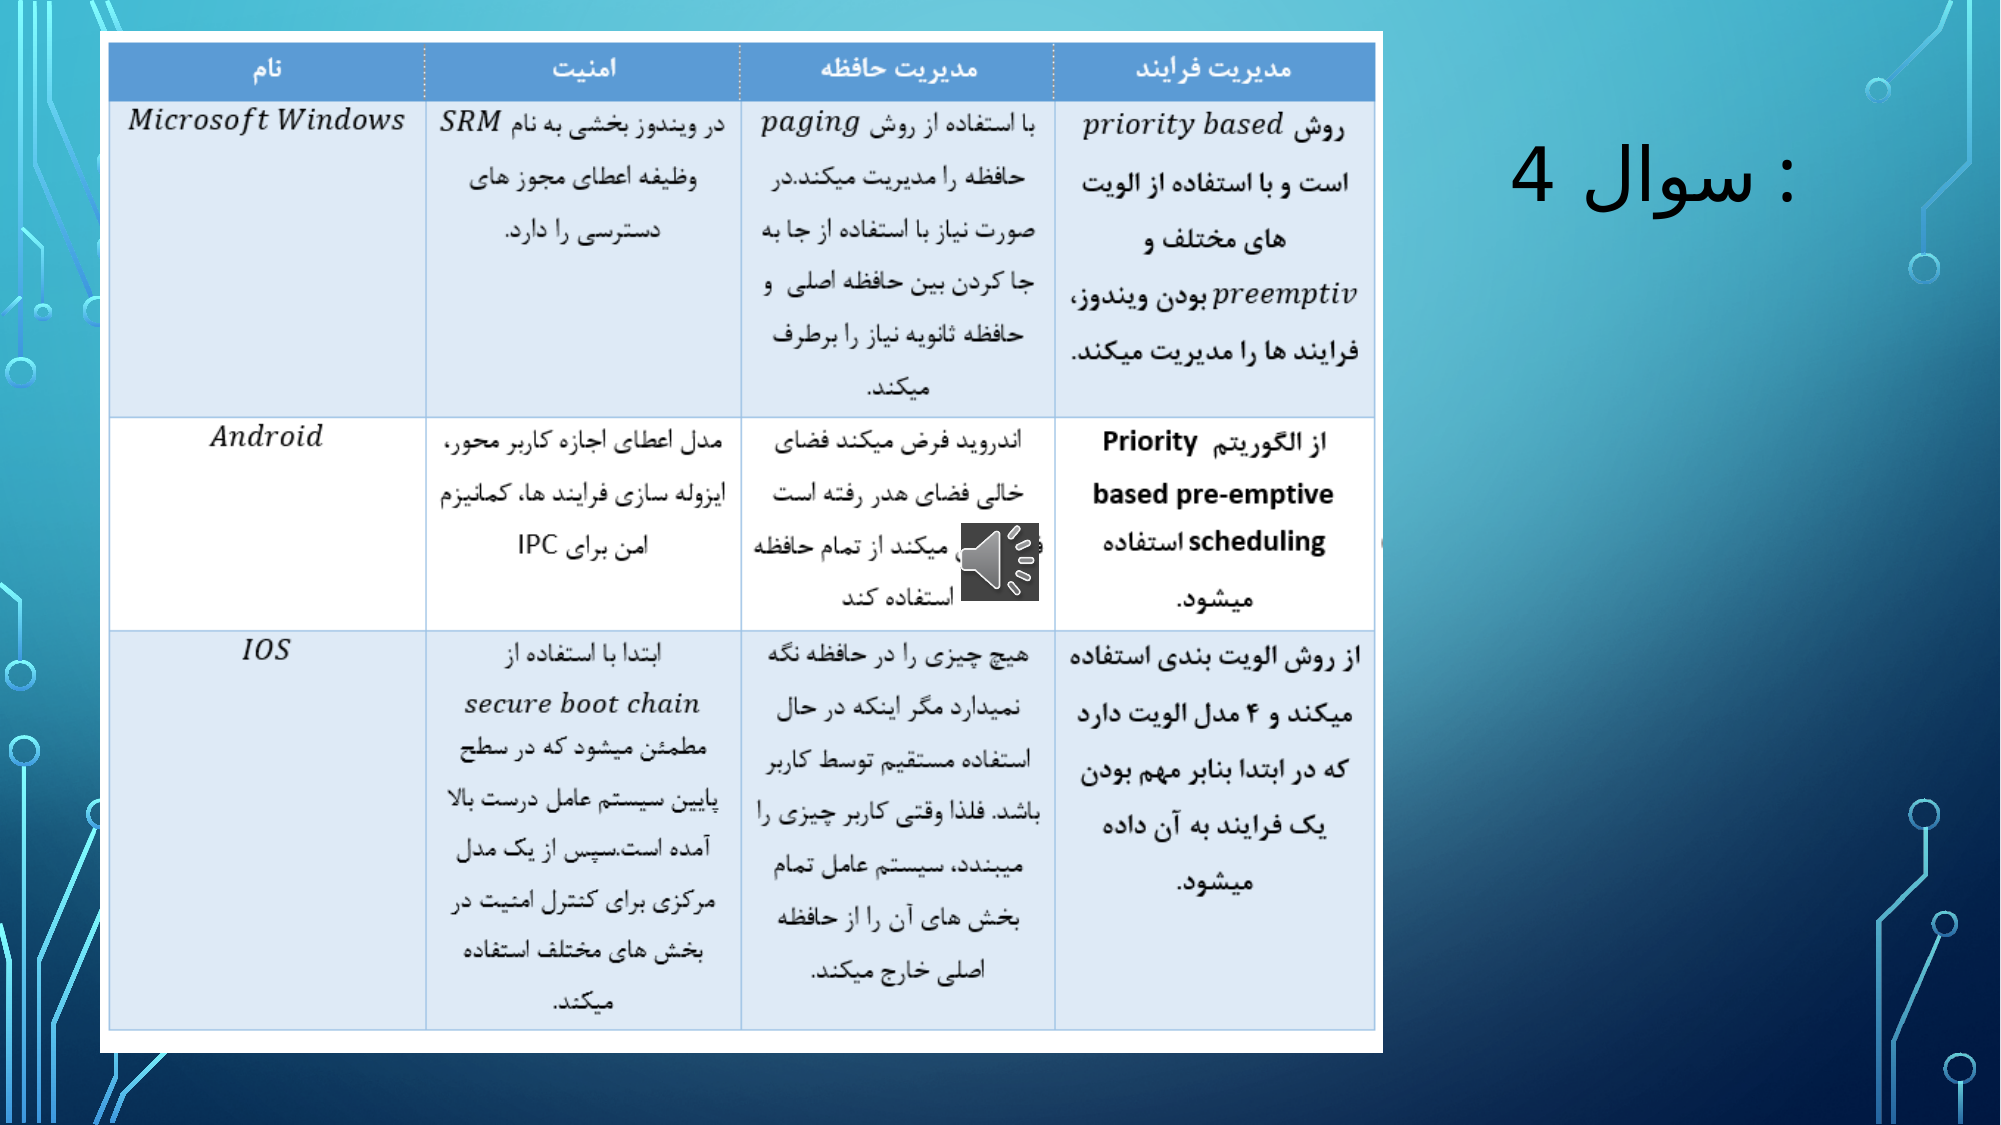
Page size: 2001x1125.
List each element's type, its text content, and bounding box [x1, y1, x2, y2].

title سوال 4 : [1383, 101, 1813, 344]
picture [100, 31, 1383, 1054]
